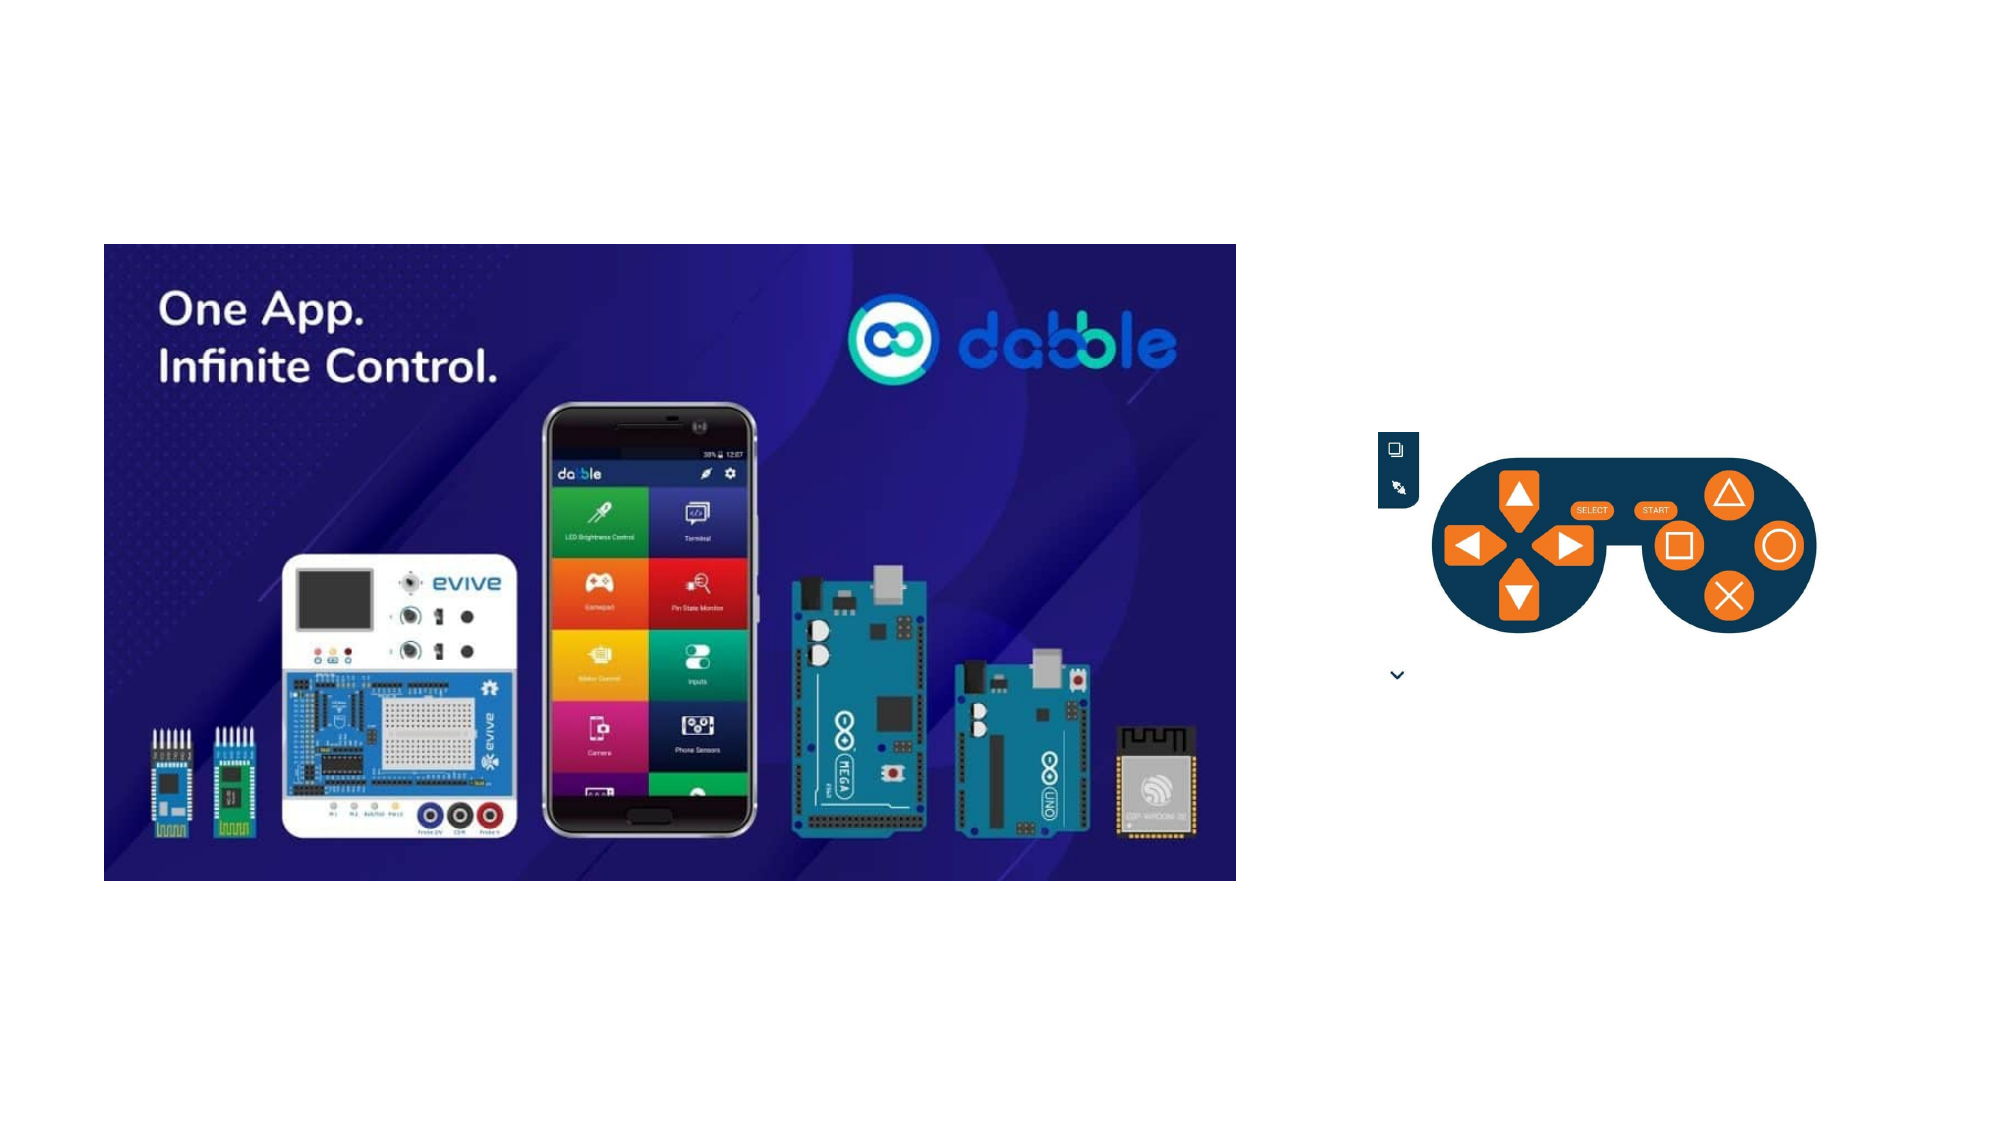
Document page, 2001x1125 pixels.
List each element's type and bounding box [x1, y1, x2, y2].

picture [104, 244, 1236, 881]
list [1378, 432, 1829, 694]
